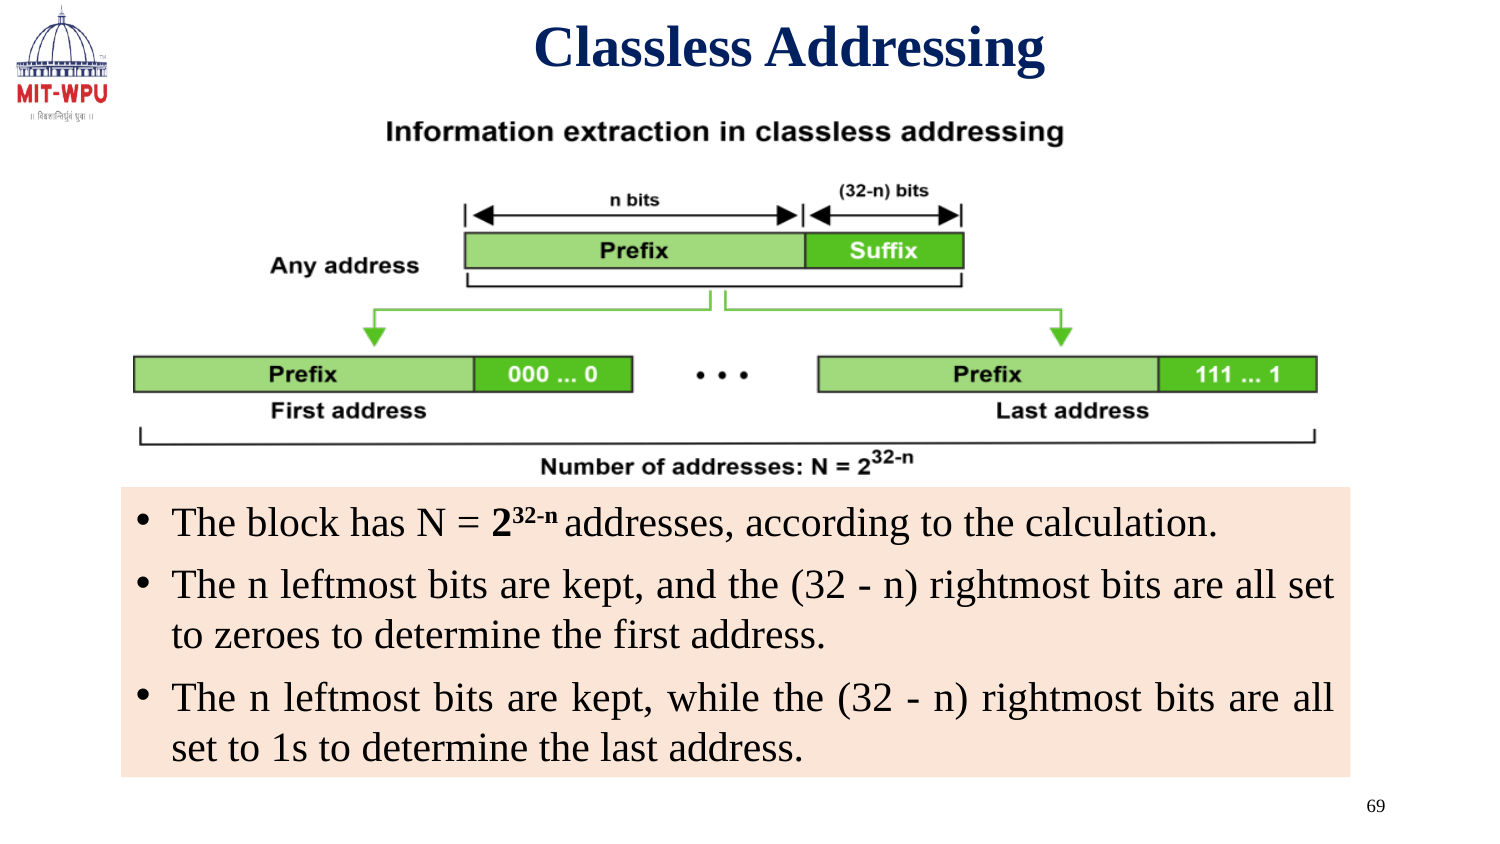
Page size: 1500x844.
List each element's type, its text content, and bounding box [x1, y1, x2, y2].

picture [133, 121, 1318, 475]
title Classless Addressing [121, 6, 1459, 84]
slide_number 69 [1059, 782, 1397, 827]
text_box The block has N = 232-n addresses, according to the calculation. The n leftmost bits are kept, and the (32 - n) rightmost bits are all set to zeroes to determine the first address. The n leftmost bits are kept, while the (32 - n) rightmost bits are all set to 1s to determine the last address. [121, 487, 1351, 778]
text_box [15, 4, 108, 122]
